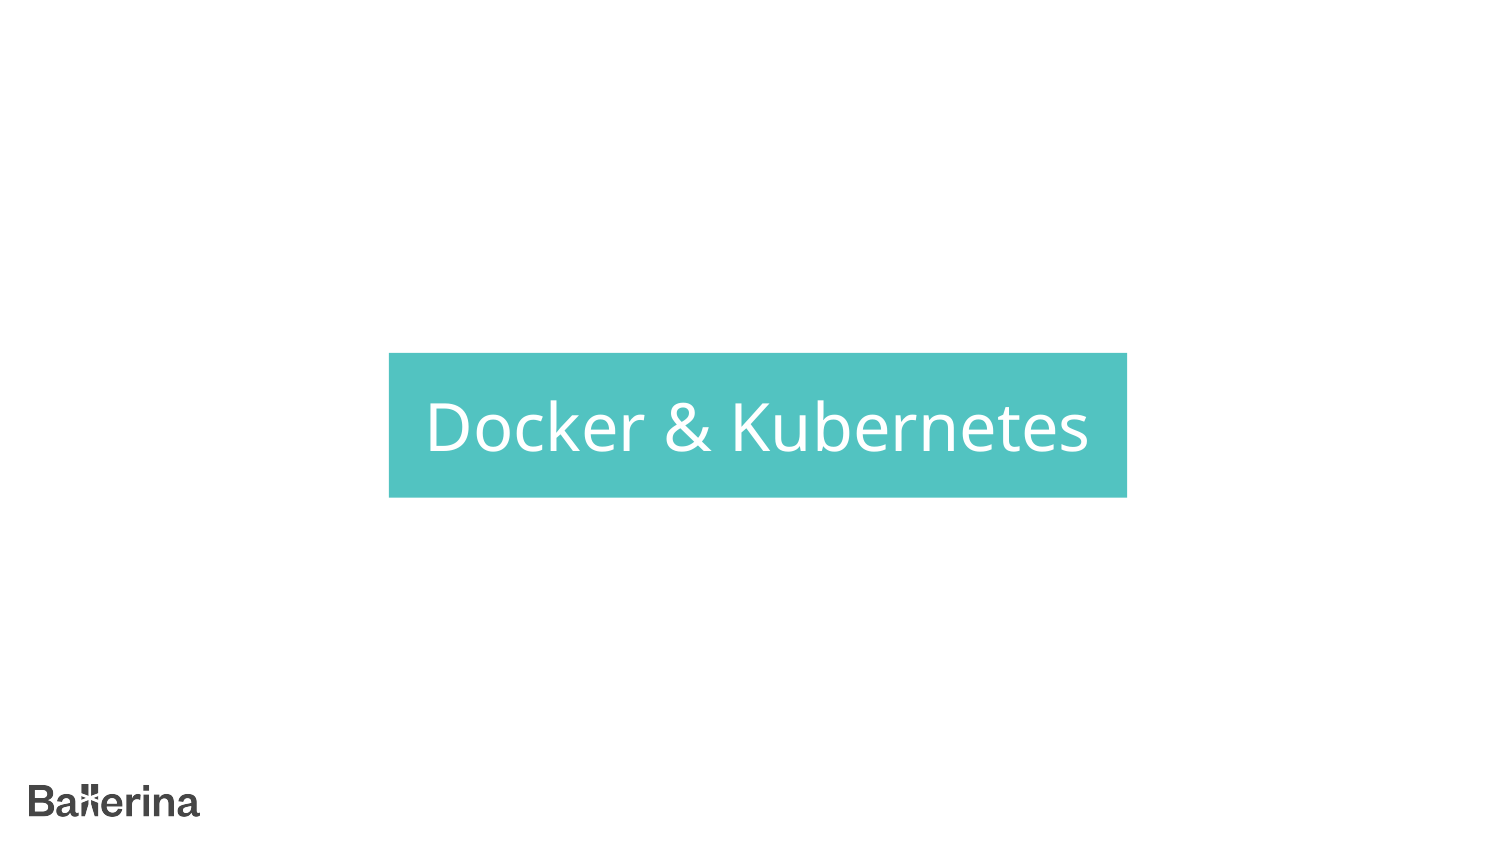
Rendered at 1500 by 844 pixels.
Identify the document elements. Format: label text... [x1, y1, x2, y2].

picture [28, 784, 200, 817]
title Docker & Kubernetes [388, 352, 1128, 498]
